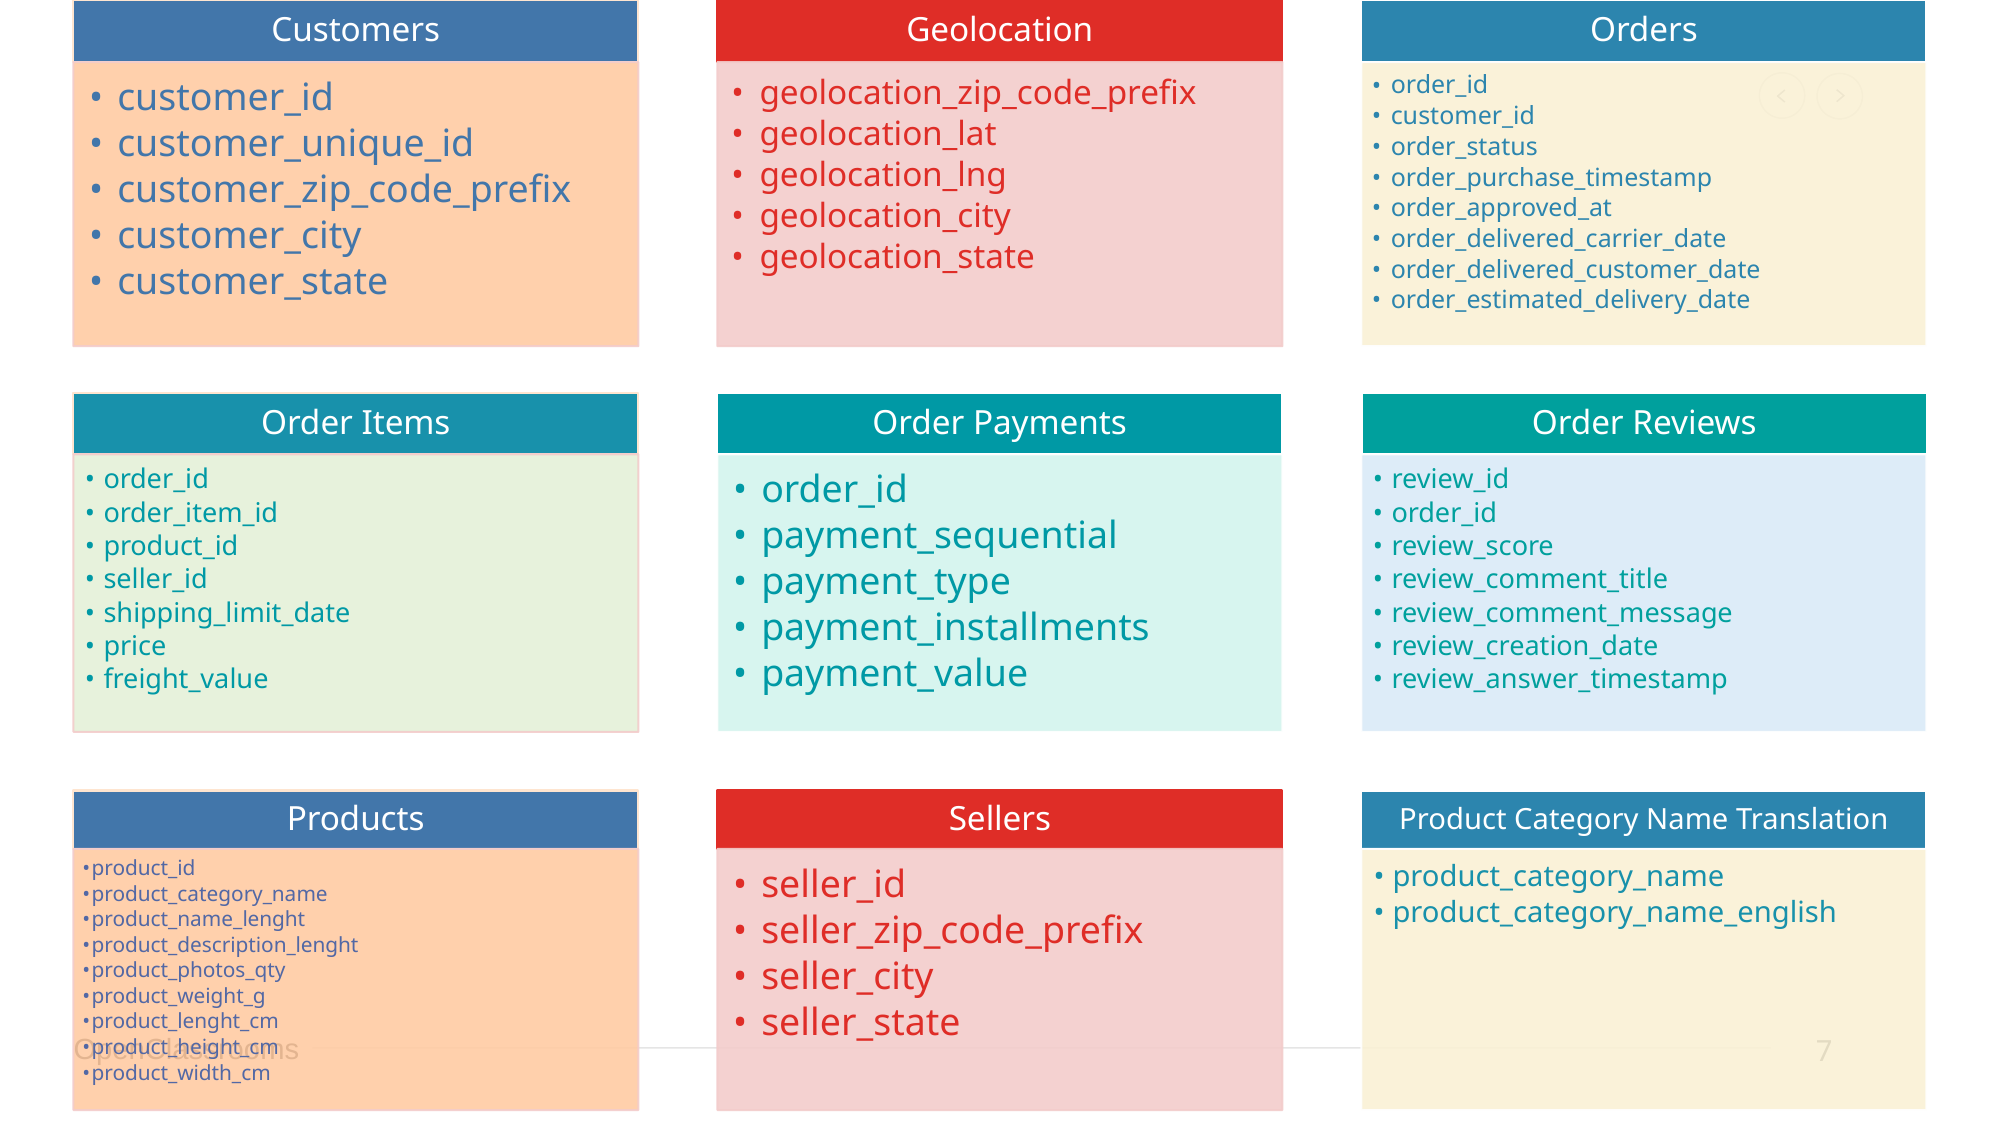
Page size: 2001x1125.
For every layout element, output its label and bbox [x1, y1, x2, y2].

text_box [73, 392, 1928, 733]
text_box [73, 790, 1927, 1111]
text_box [73, 0, 1927, 347]
